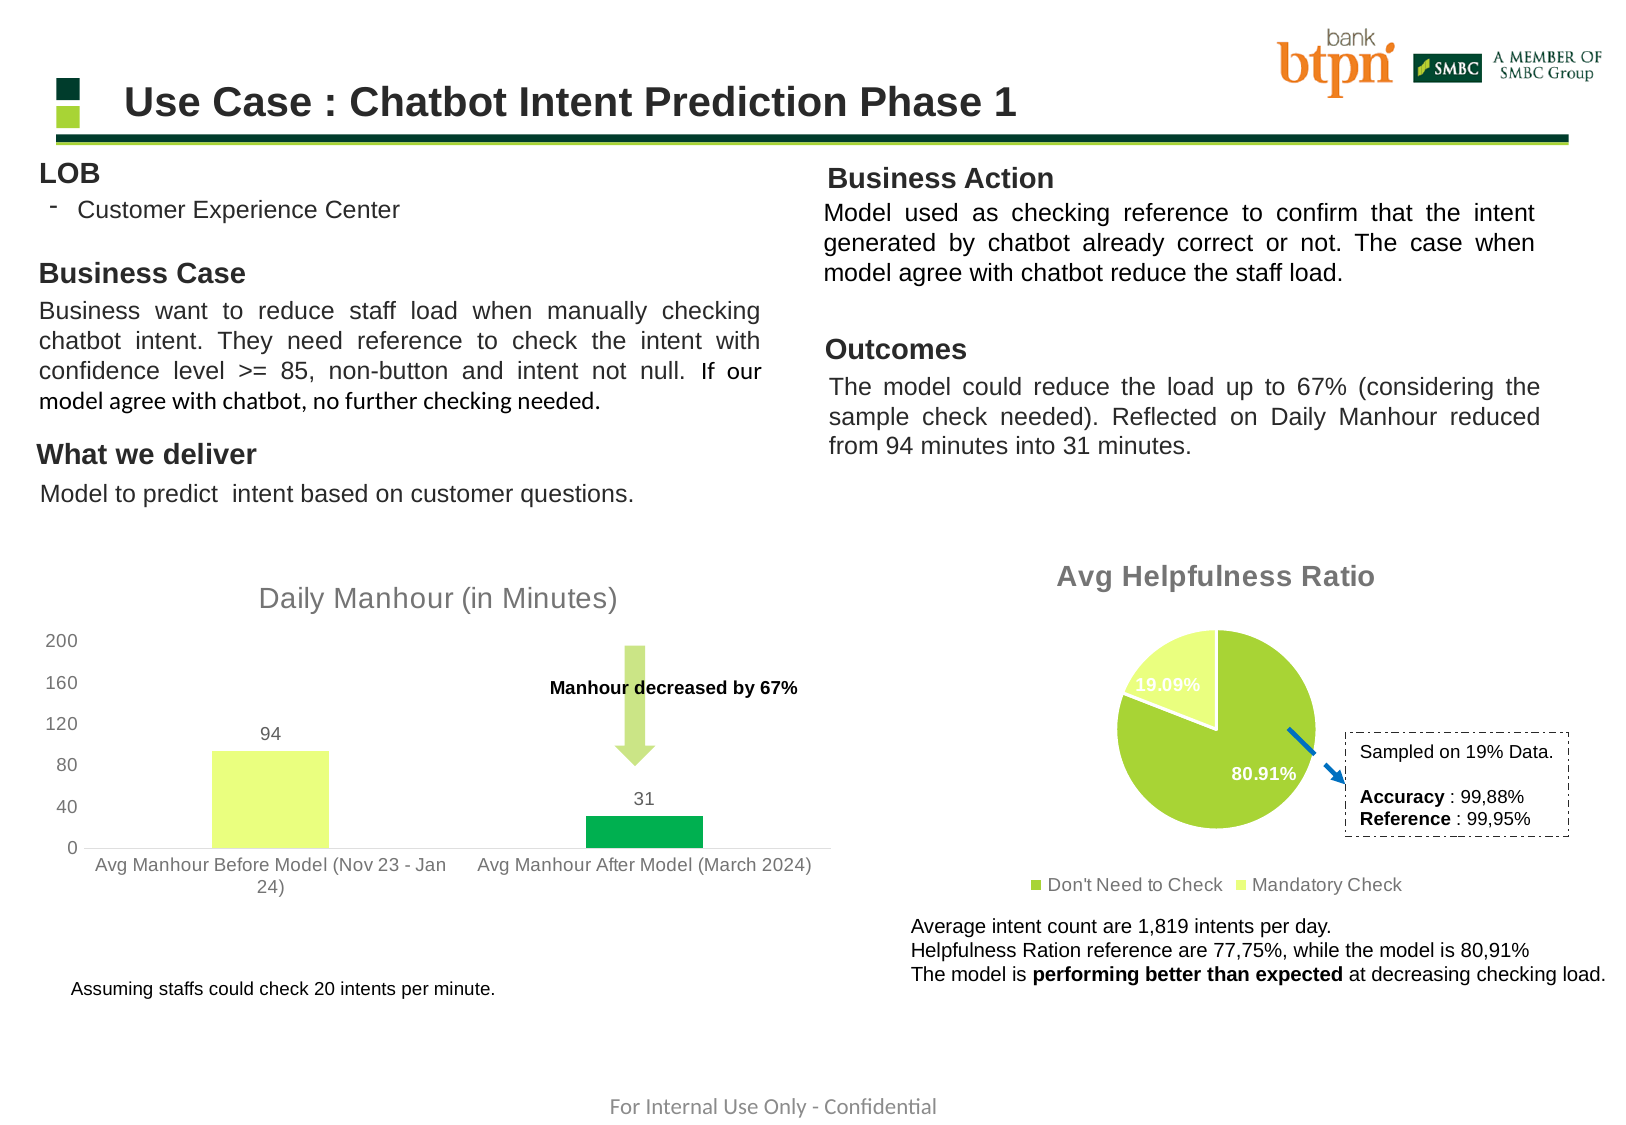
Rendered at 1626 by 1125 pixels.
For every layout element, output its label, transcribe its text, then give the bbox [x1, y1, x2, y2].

text_box Assuming staffs could check 20 intents per minute. [56, 969, 511, 1007]
text_box Average intent count are 1,819 intents per day. Helpfulness Ration reference are 77,75%, while the model is 80,91% The model is performing better than expected at decreasing checking load. [896, 905, 1622, 994]
chart [28, 558, 848, 906]
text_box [1288, 728, 1345, 785]
text_box Model used as checking reference to confirm that the intent generated by chatbot already correct or not. The case when model agree with chatbot reduce the staff load. [808, 188, 1552, 294]
text_box Business Action [812, 152, 1174, 188]
text_box Business want to reduce staff load when manually checking chatbot intent. They need reference to check the intent with confidence level >= 85, non-button and intent not null. If our model agree with chatbot, no further checking needed. [24, 287, 778, 422]
text_box Model to predict intent based on customer questions. [25, 470, 778, 515]
chart [911, 535, 1522, 902]
text_box LOB [24, 147, 386, 197]
text_box Sampled on 19% Data. Accuracy : 99,88% Reference : 99,95% [1527, 732, 1569, 837]
picture [1270, 13, 1608, 113]
text_box For Internal Use Only - Confidential [436, 1084, 1112, 1125]
text_box Customer Experience Center [34, 186, 788, 231]
text_box The model could reduce the load up to 67% (considering the sample check needed). Reflected on Daily Manhour reduced from 94 minutes into 31 minutes. [814, 362, 1557, 498]
text_box Business Case [23, 247, 655, 297]
text_box Outcomes [810, 323, 1441, 373]
title Use Case : Chatbot Intent Prediction Phase 1 [110, 61, 1134, 125]
text_box What we deliver [21, 427, 383, 478]
